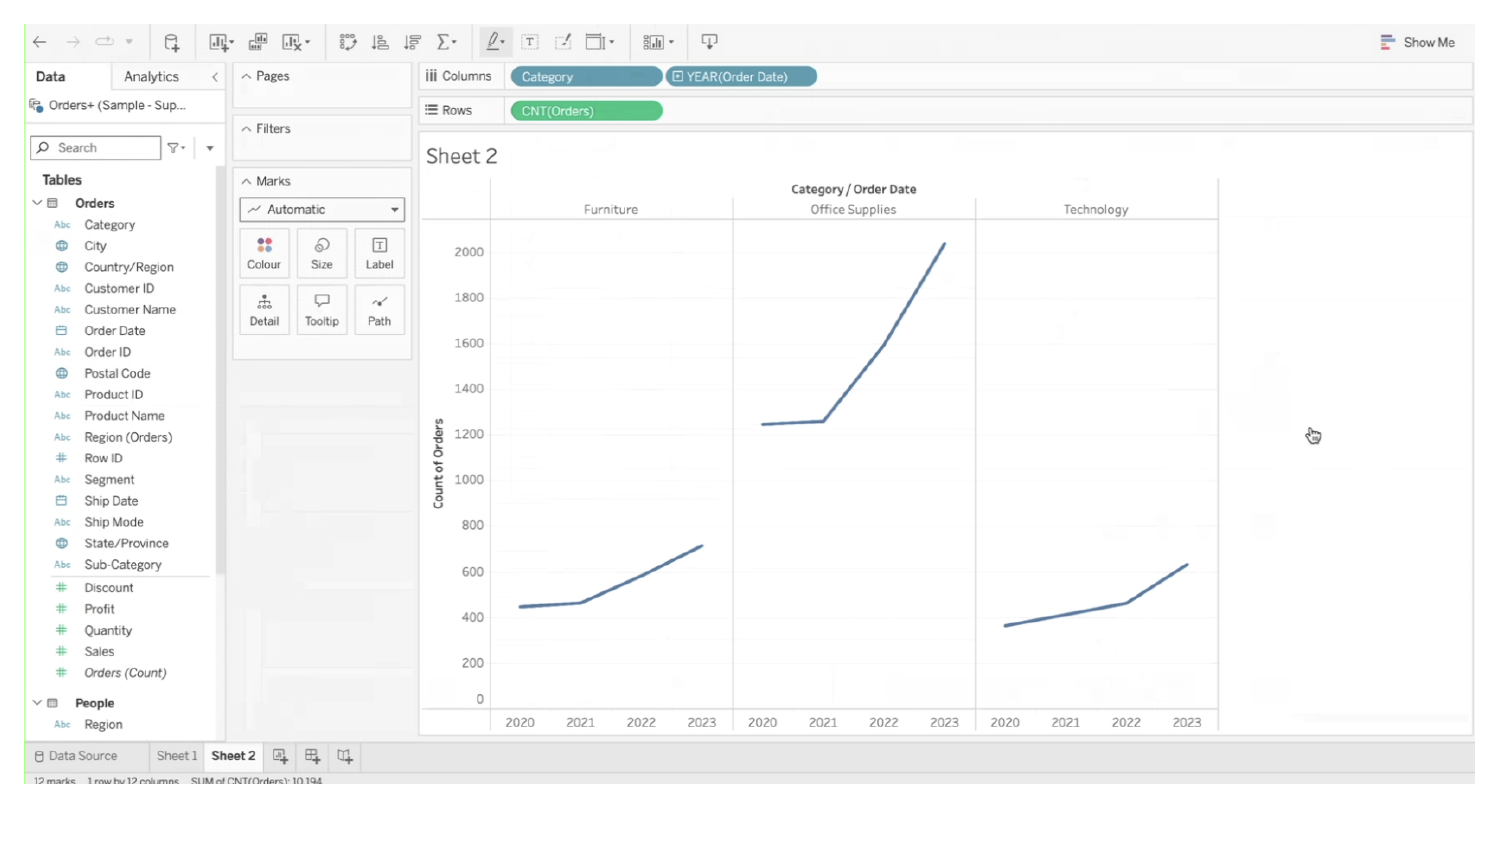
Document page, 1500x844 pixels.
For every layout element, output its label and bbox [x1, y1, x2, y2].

picture [24, 24, 1476, 784]
